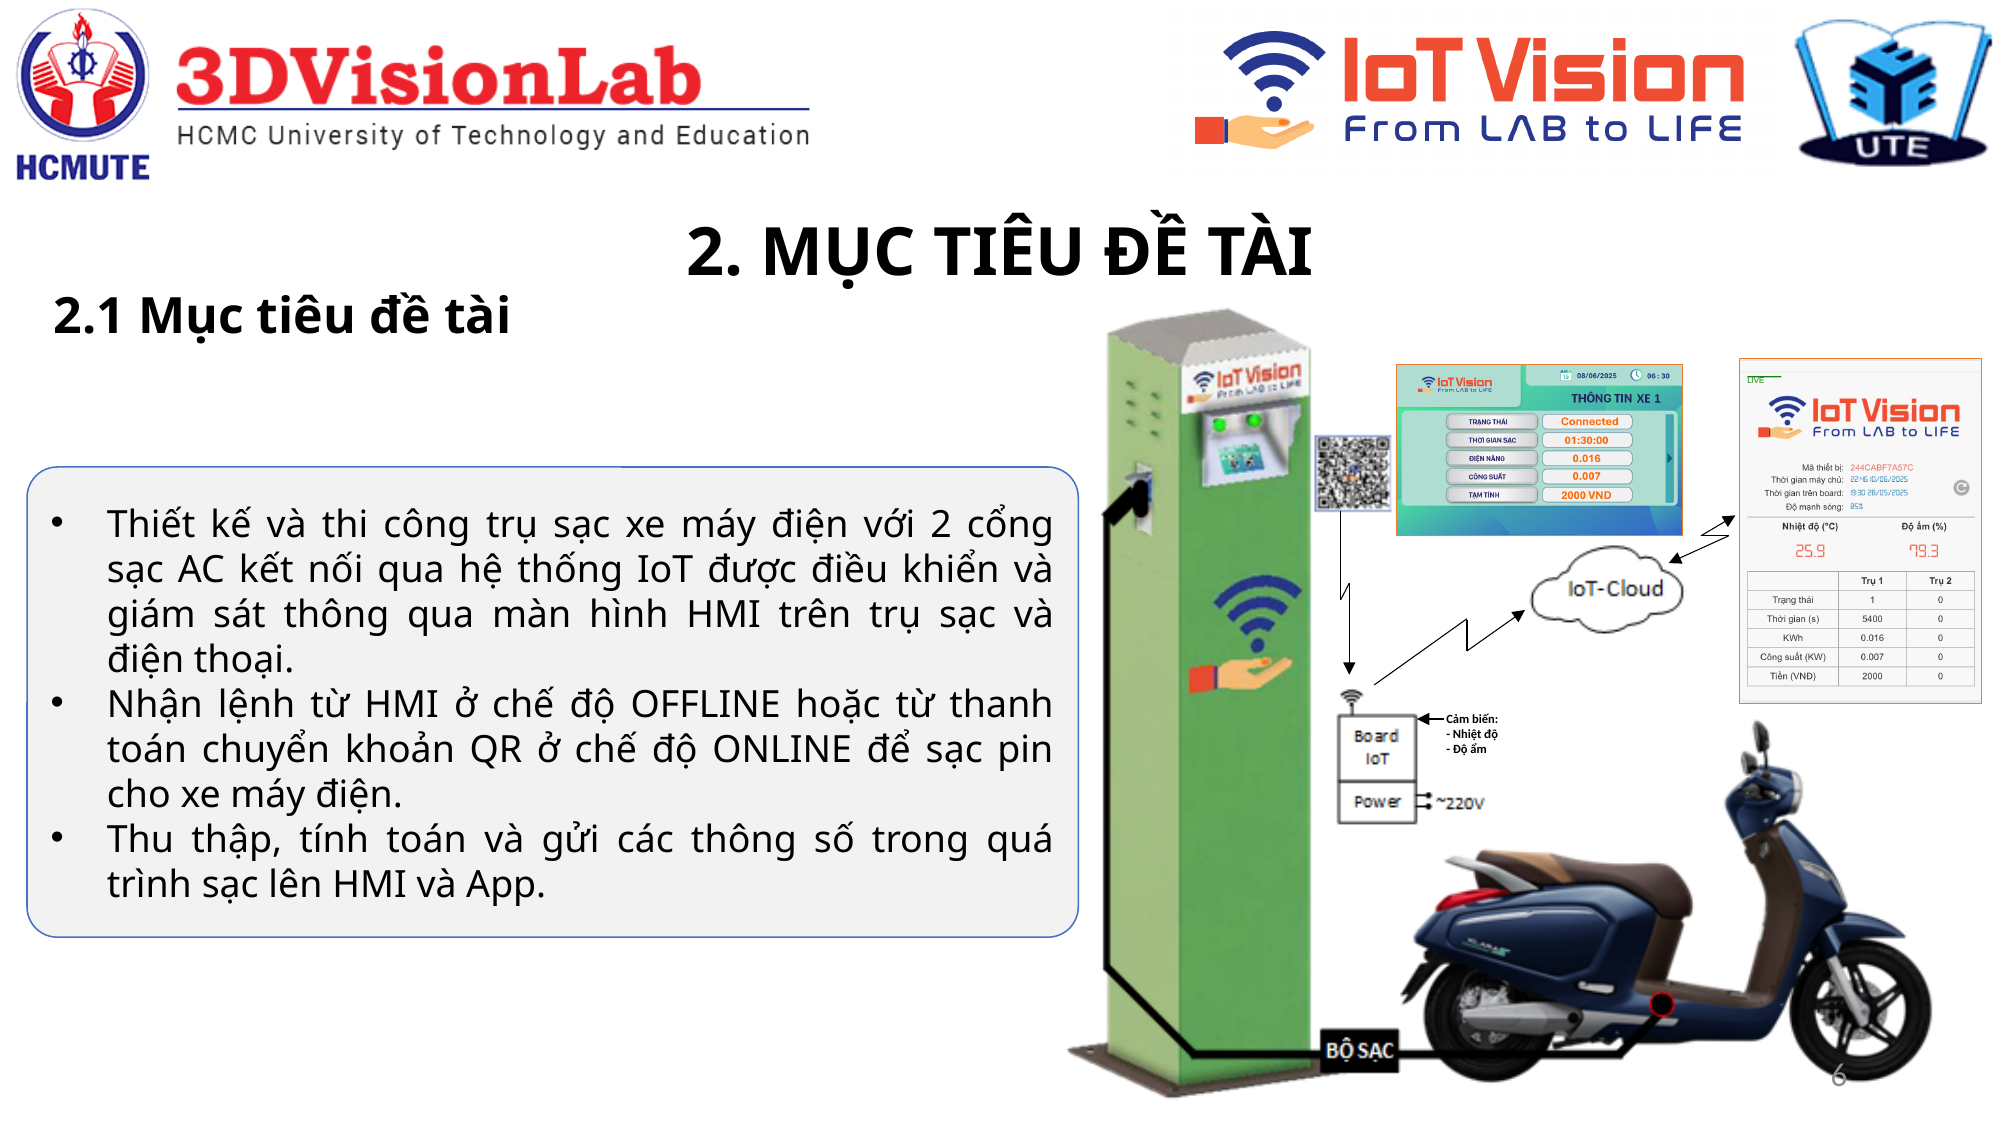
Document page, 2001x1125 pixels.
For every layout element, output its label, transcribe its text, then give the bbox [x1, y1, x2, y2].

text_box 2.1 Mục tiêu đề tài [39, 275, 1484, 351]
picture [1165, 0, 2000, 196]
picture [14, 0, 814, 183]
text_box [1374, 618, 1467, 685]
text_box Thiết kế và thi công trụ sạc xe máy điện với 2 cổng sạc AC kết nối qua hệ thống IoT được điều khiển và giám sát thông qua màn hình HMI trên trụ sạc và điện thoại. Nhận lệnh từ HMI ở chế độ OFFLINE hoặc từ thanh toán chuyển khoản QR ở chế độ ONLINE để sạc pin cho xe máy điện. Thu thập, tính toán và gửi các thông số trong quá trình sạc lên HMI và App. [26, 466, 1054, 938]
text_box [1466, 609, 1525, 651]
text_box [1668, 535, 1729, 564]
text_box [1340, 583, 1350, 600]
picture [1054, 301, 1982, 1100]
text_box 2. MỤC TIÊU ĐỀ TÀI [39, 208, 1961, 276]
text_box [1700, 515, 1736, 536]
